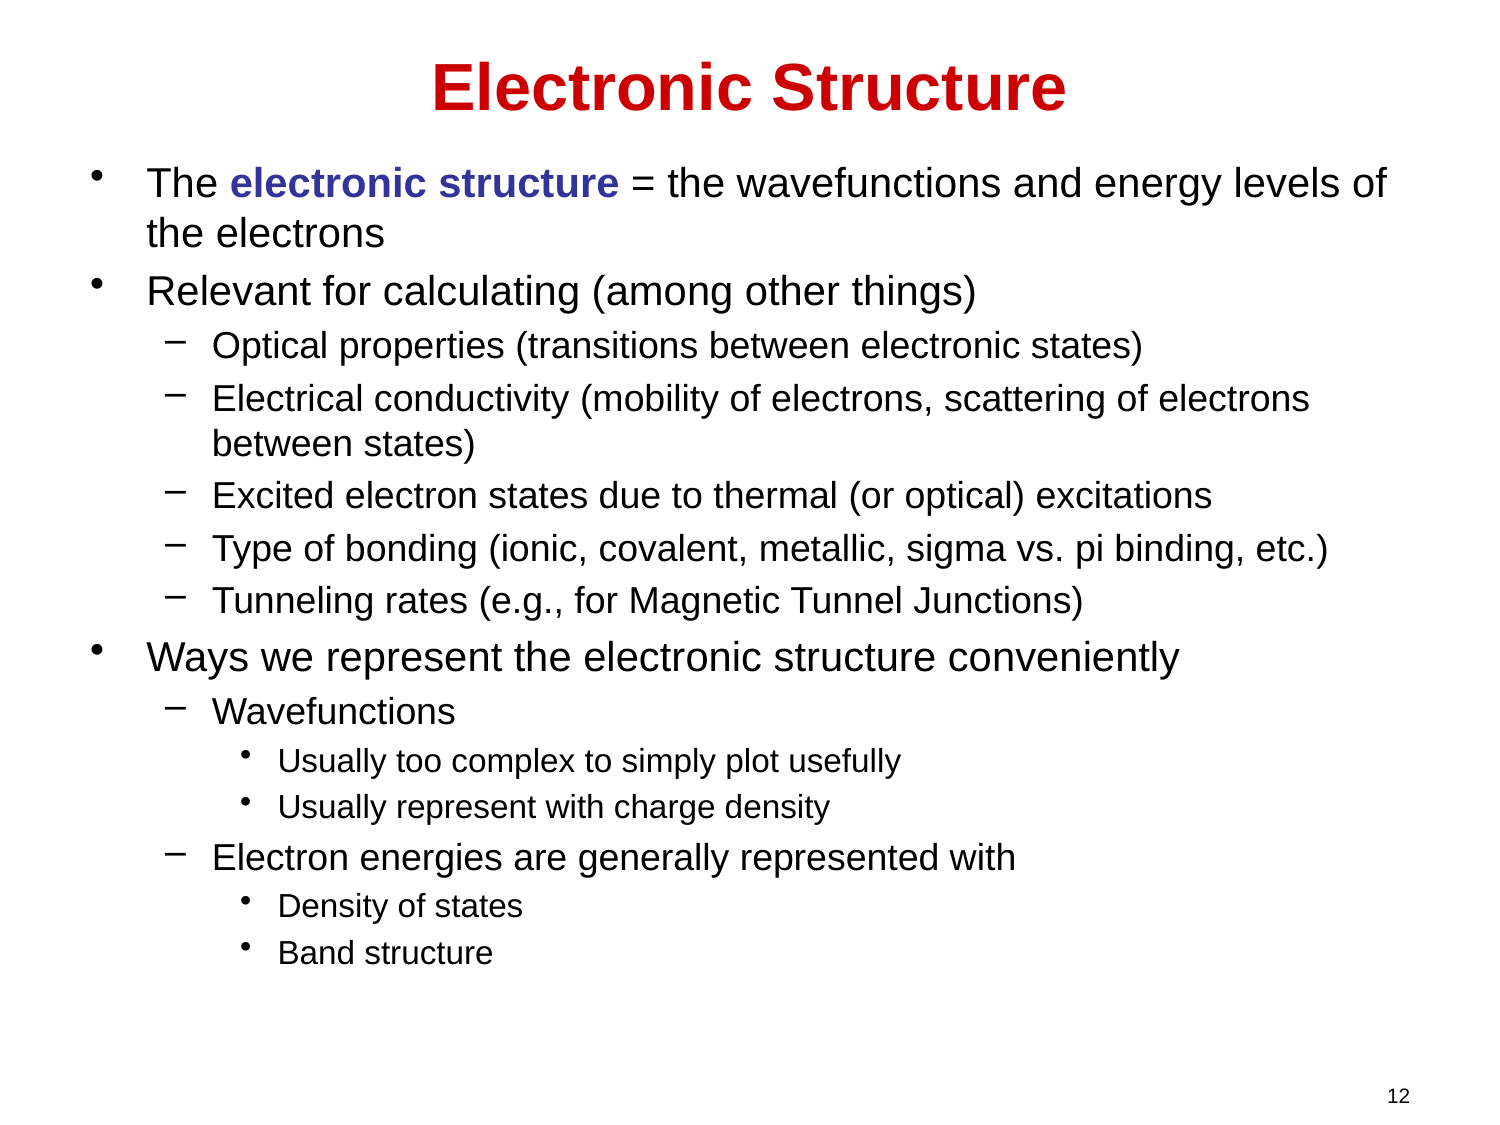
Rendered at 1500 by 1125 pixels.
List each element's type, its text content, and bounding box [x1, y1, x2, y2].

list The electronic structure = the wavefunctions and energy levels of the electrons Relevant for calculating (among other things) Optical properties (transitions between electronic states) Electrical conductivity (mobility of electrons, scattering of electrons between states) Excited electron states due to thermal (or optical) excitations Type of bonding (ionic, covalent, metallic, sigma vs. pi binding, etc.) Tunneling rates (e.g., for Magnetic Tunnel Junctions) Ways we represent the electronic structure conveniently Wavefunctions Usually too complex to simply plot usefully Usually represent with charge density Electron energies are generally represented with Density of states Band structure [75, 147, 1425, 1005]
slide_number 12 [1074, 1049, 1426, 1103]
title Electronic Structure [0, 0, 1500, 169]
